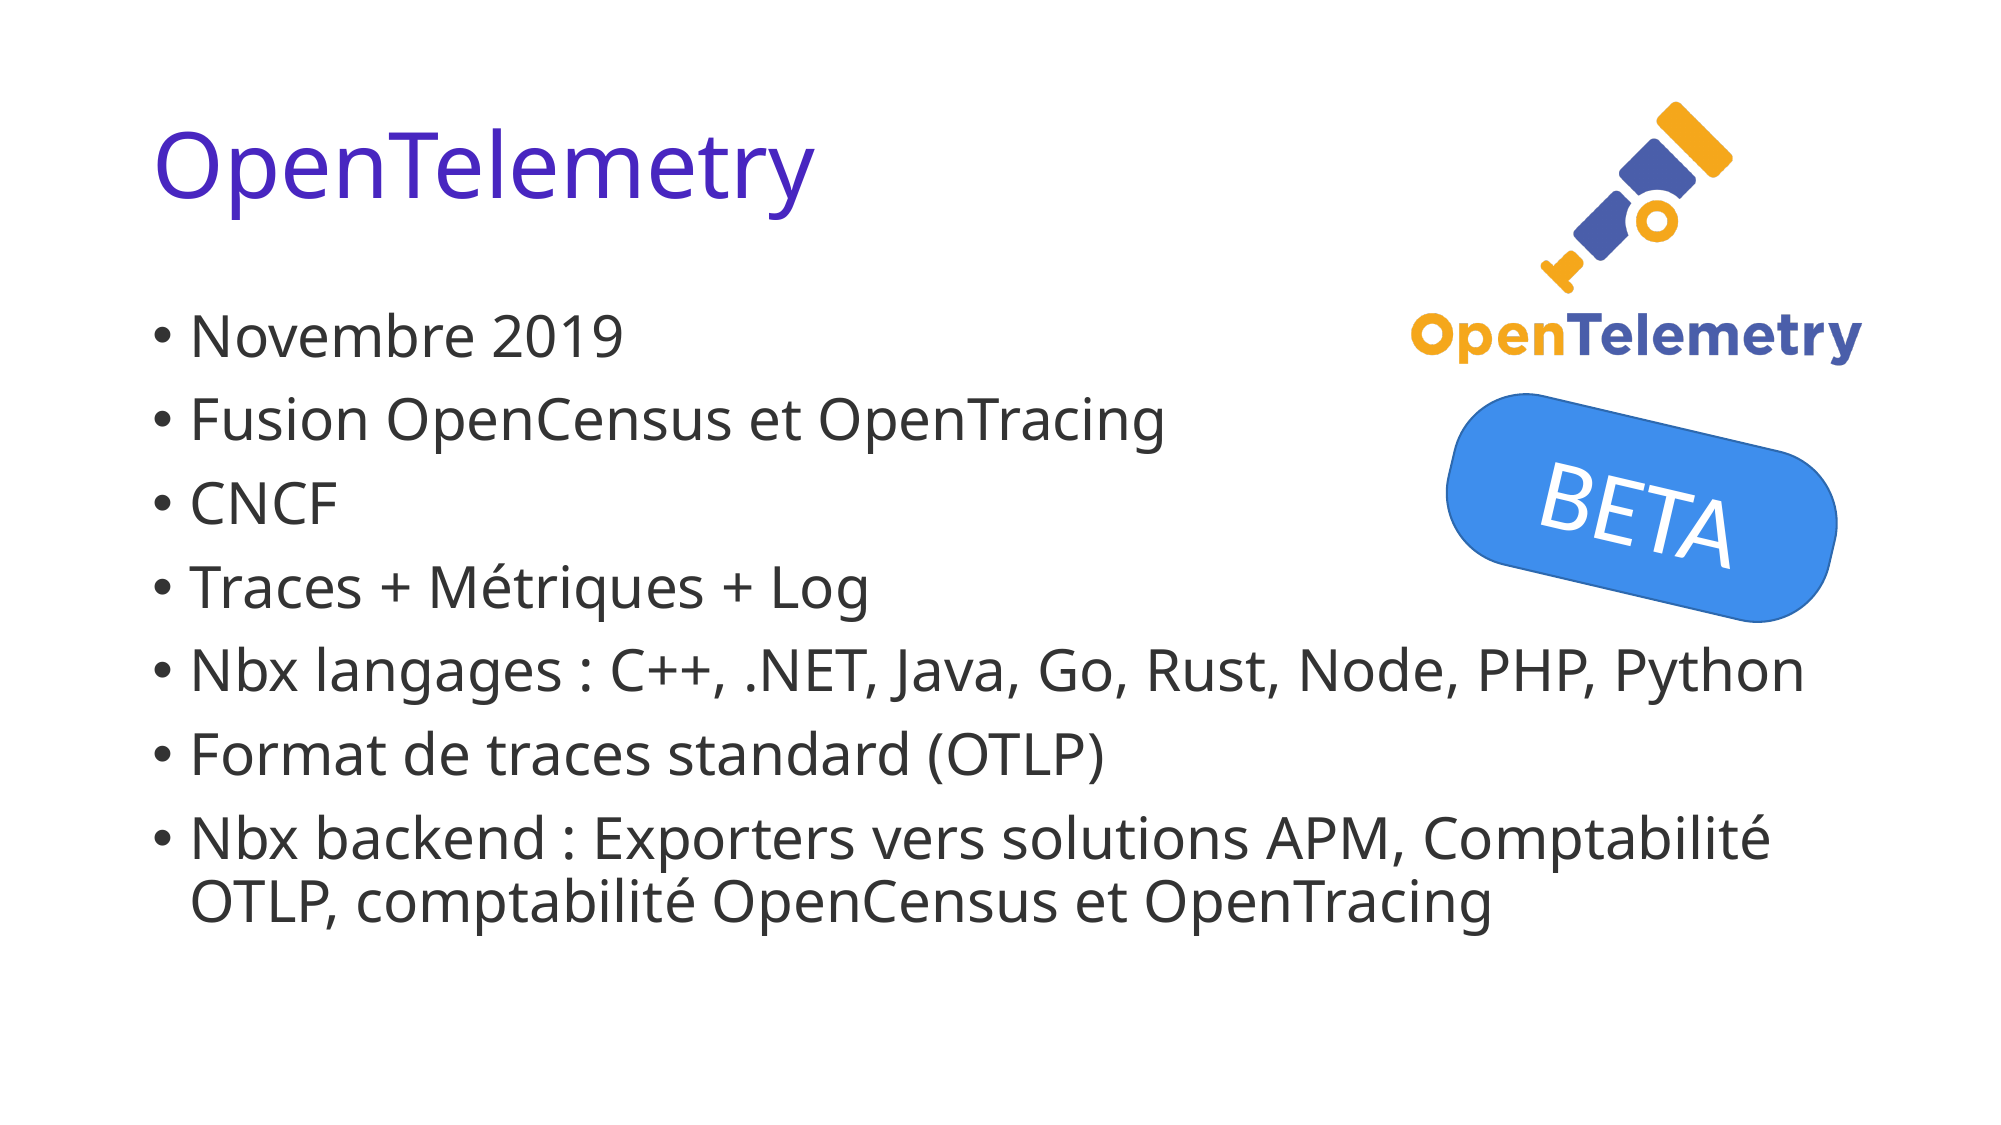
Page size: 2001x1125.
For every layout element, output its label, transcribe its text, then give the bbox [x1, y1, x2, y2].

title OpenTelemetry [137, 59, 1863, 278]
list Novembre 2019 Fusion OpenCensus et OpenTracing CNCF Traces + Métriques + Log Nbx langages : C++, .NET, Java, Go, Rust, Node, PHP, Python Format de traces standard (OTLP) Nbx backend : Exporters vers solutions APM, Comptabilité OTLP, comptabilité OpenCensus et OpenTracing [137, 299, 1863, 1014]
text_box BETA [1445, 399, 1838, 623]
picture [1362, 77, 1921, 399]
